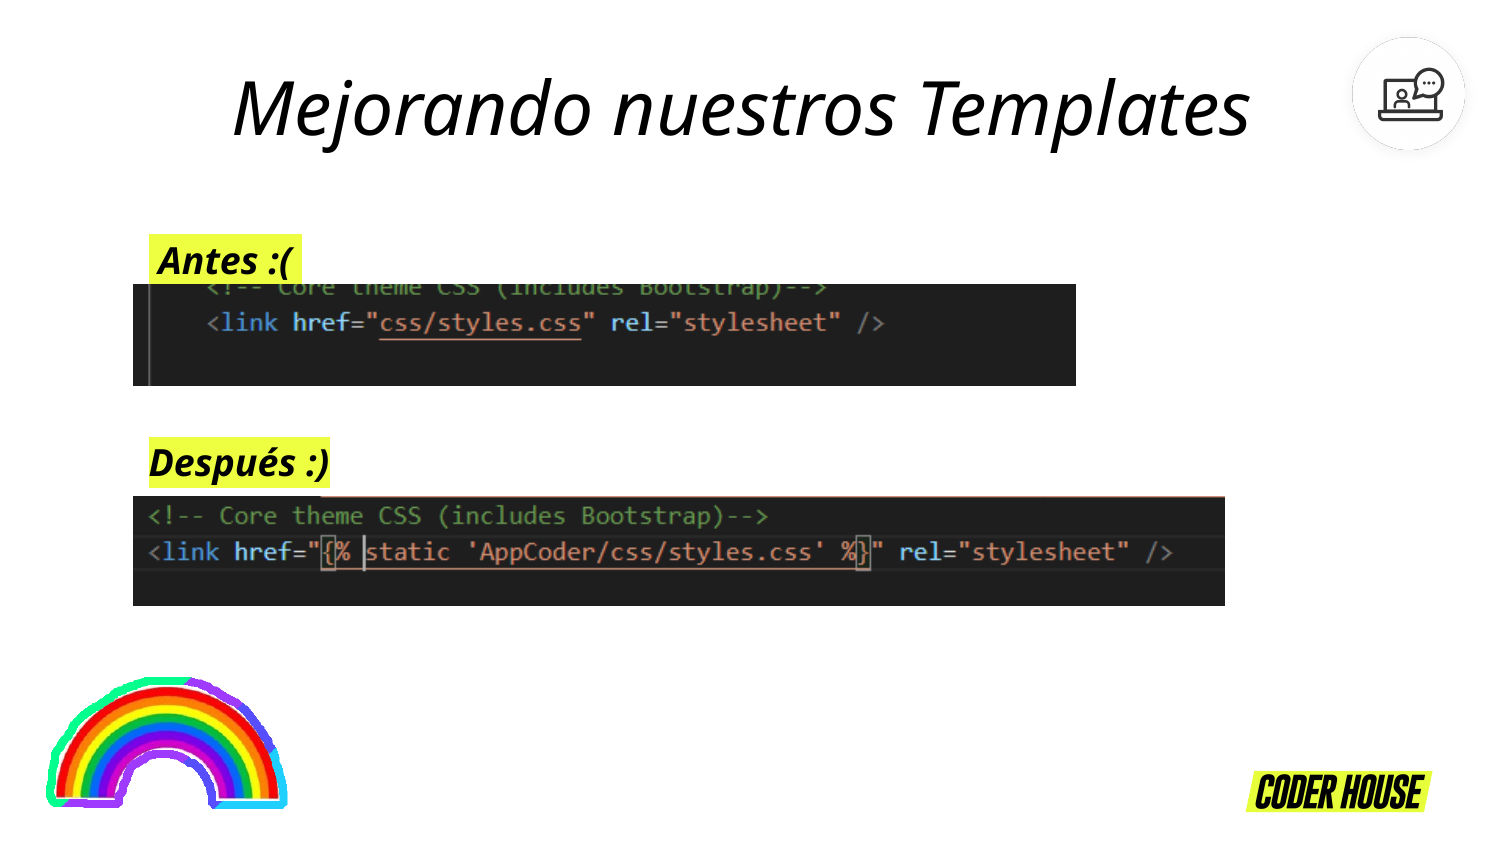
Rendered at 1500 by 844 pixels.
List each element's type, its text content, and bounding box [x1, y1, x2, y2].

text_box Antes :( Después :) [133, 199, 1500, 536]
text_box Mejorando nuestros Templates [180, 24, 1305, 187]
picture [133, 284, 1076, 387]
picture [133, 495, 1225, 606]
picture [43, 668, 293, 819]
picture [1241, 764, 1437, 819]
picture [1338, 22, 1479, 164]
